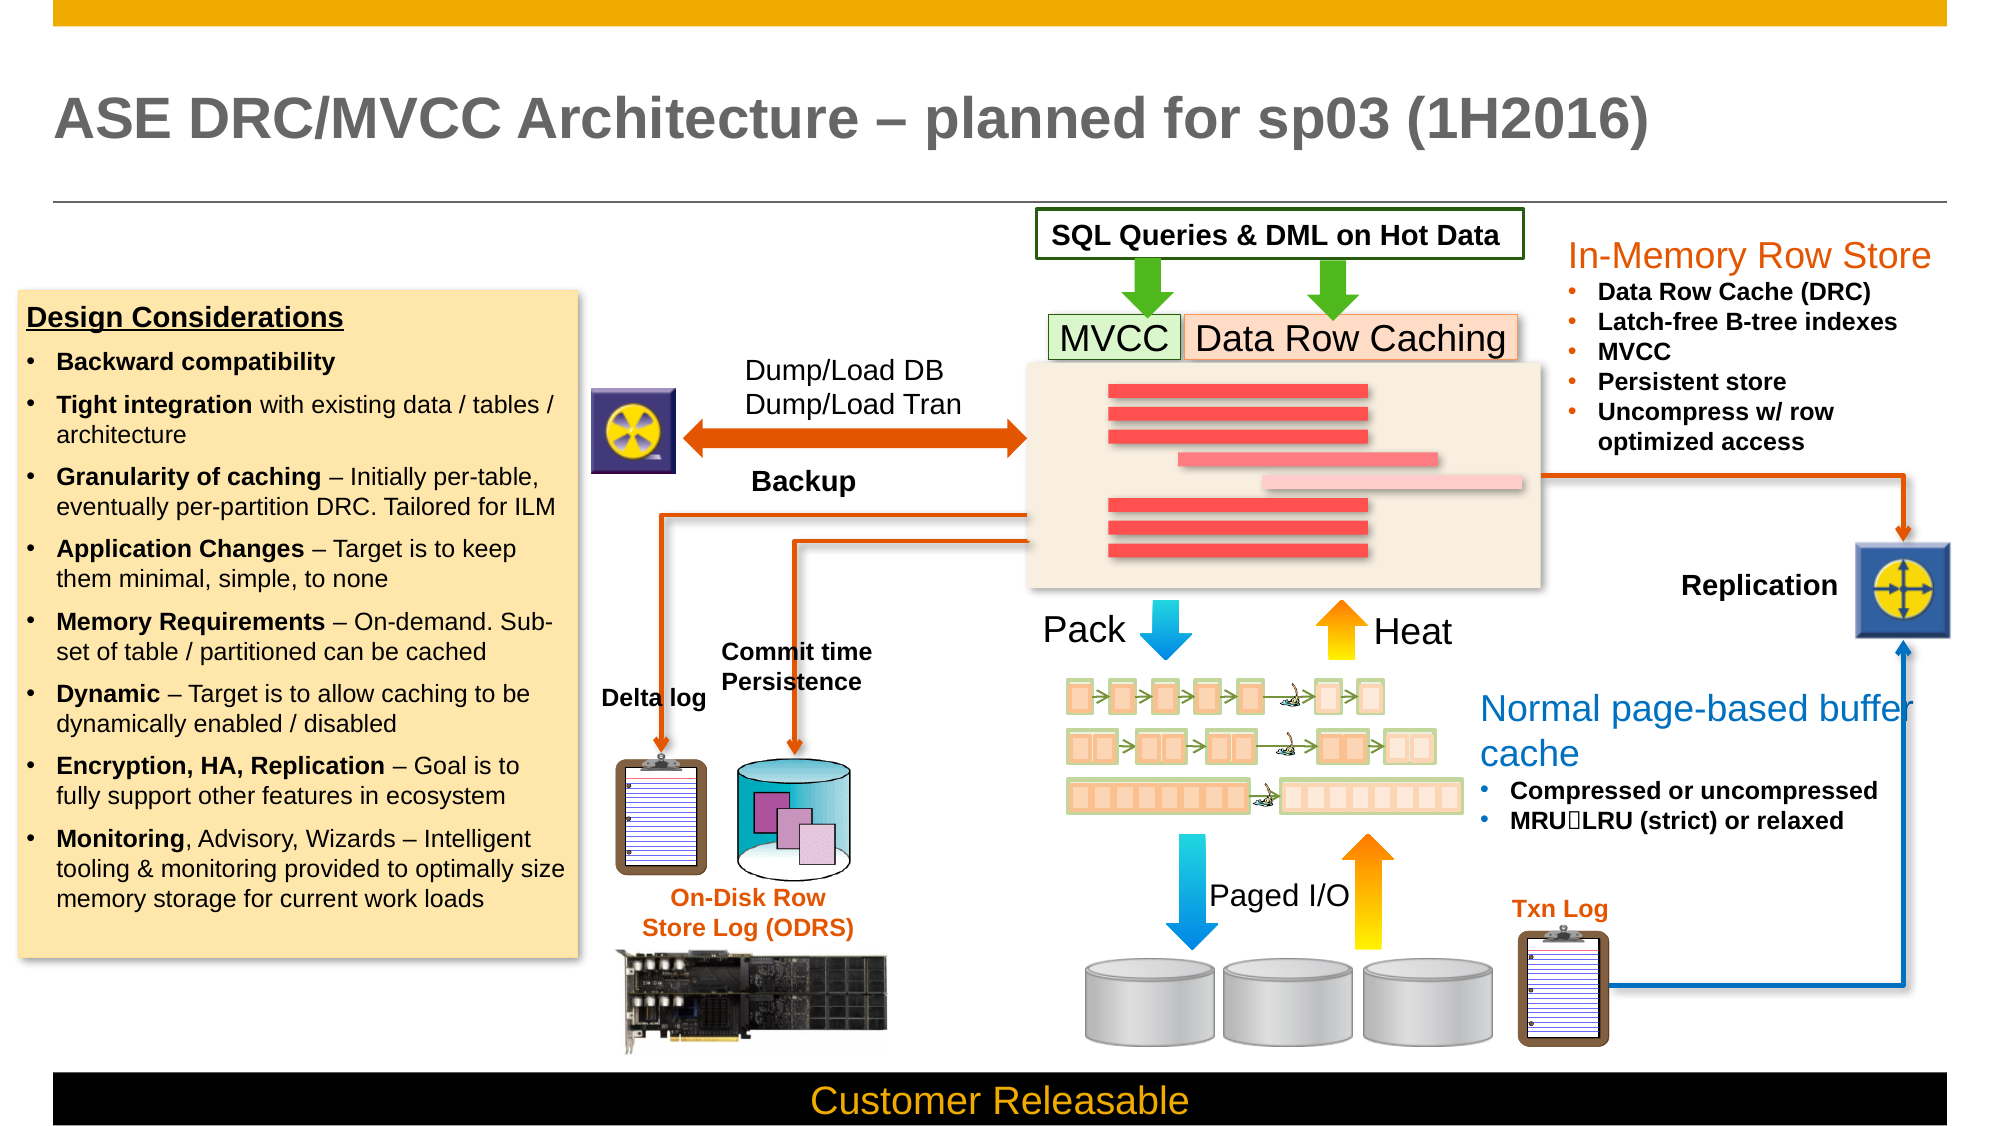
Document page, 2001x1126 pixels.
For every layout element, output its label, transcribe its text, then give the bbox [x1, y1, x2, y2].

text_box Paged I/O [1206, 867, 1355, 921]
picture [1085, 957, 1215, 1047]
text_box Dump/Load DB Dump/Load Tran [744, 350, 963, 421]
text_box Data Row Caching [1184, 314, 1518, 360]
text_box [1027, 362, 1541, 589]
text_box [682, 418, 1028, 459]
text_box [1315, 599, 1369, 661]
text_box Normal page-based buffer cache Compressed or uncompressed MRULRU (strict) or relaxed [1480, 684, 1603, 835]
text_box [1121, 257, 1174, 319]
text_box Txn Log [1485, 884, 1603, 930]
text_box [1517, 923, 1610, 1047]
text_box [1108, 520, 1368, 535]
text_box Heat [1358, 599, 1468, 660]
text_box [615, 752, 708, 876]
text_box [1108, 406, 1368, 421]
text_box Delta log [586, 673, 655, 719]
text_box [1306, 260, 1360, 321]
text_box [1178, 452, 1438, 467]
text_box SQL Queries & DML on Hot Data [1035, 207, 1525, 260]
text_box [1166, 833, 1219, 950]
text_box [1608, 639, 1904, 986]
text_box [1108, 543, 1368, 558]
picture [1223, 957, 1353, 1047]
text_box [1108, 498, 1368, 512]
text_box [1108, 429, 1368, 444]
text_box [1262, 475, 1523, 490]
picture [735, 754, 854, 885]
text_box [1341, 833, 1395, 950]
text_box Backup [751, 461, 857, 497]
text_box In-Memory Row Store Data Row Cache (DRC) Latch-free B-tree indexes MVCC Persistent store Uncompress w/ row optimized access [1567, 230, 1952, 456]
text_box MVCC [1048, 314, 1181, 360]
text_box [1540, 475, 1904, 543]
text_box [1108, 384, 1368, 398]
text_box [1142, 599, 1193, 661]
picture [614, 949, 888, 1056]
picture [1854, 541, 1953, 641]
title ASE DRC/MVCC Architecture – planned for sp03 (1H2016) [53, 53, 1947, 178]
picture [590, 388, 676, 474]
text_box Design Considerations Backward compatibility Tight integration with existing data / tables / architecture Granularity of caching – Initially per-table, eventually per-partition DRC. Tailored for ILM Application Changes – Target is to keep them minimal, simple, to none Memory Requirements – On-demand. Sub-set of table / partitioned can be cached Dynamic – Target is to allow caching to be dynamically enabled / disabled Encryption, HA, Replication – Goal is to fully support other features in ecosystem Monitoring, Advisory, Wizards – Intelligent tooling & monitoring provided to optimally size memory storage for current work loads [18, 290, 578, 958]
text_box Pack [1034, 597, 1142, 658]
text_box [660, 514, 1028, 754]
text_box Replication [1681, 566, 1839, 602]
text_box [1067, 679, 1463, 813]
picture [1363, 957, 1493, 1047]
text_box On-Disk Row Store Log (ODRS) [621, 873, 875, 948]
